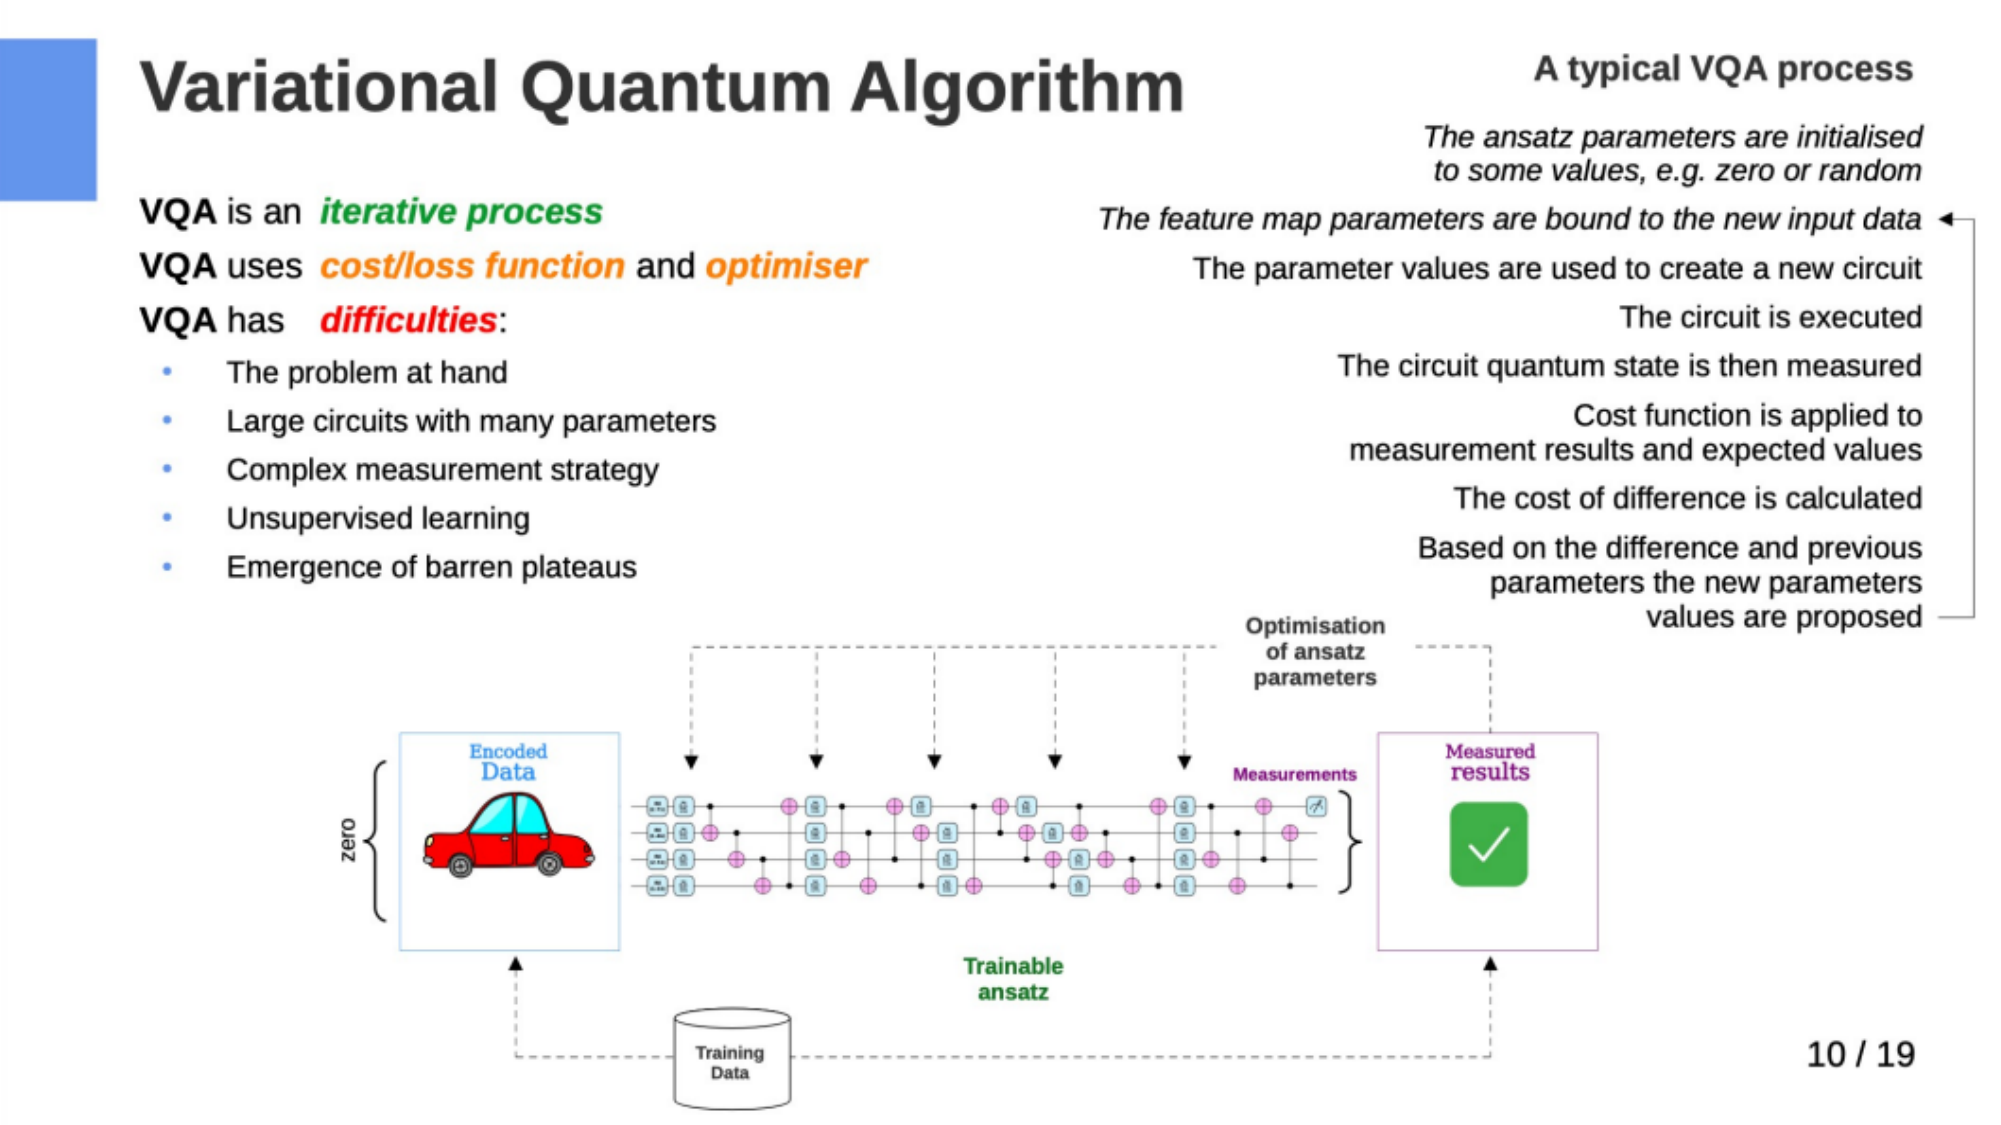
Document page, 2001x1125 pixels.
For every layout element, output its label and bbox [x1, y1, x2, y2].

list [0, 0, 2000, 1125]
